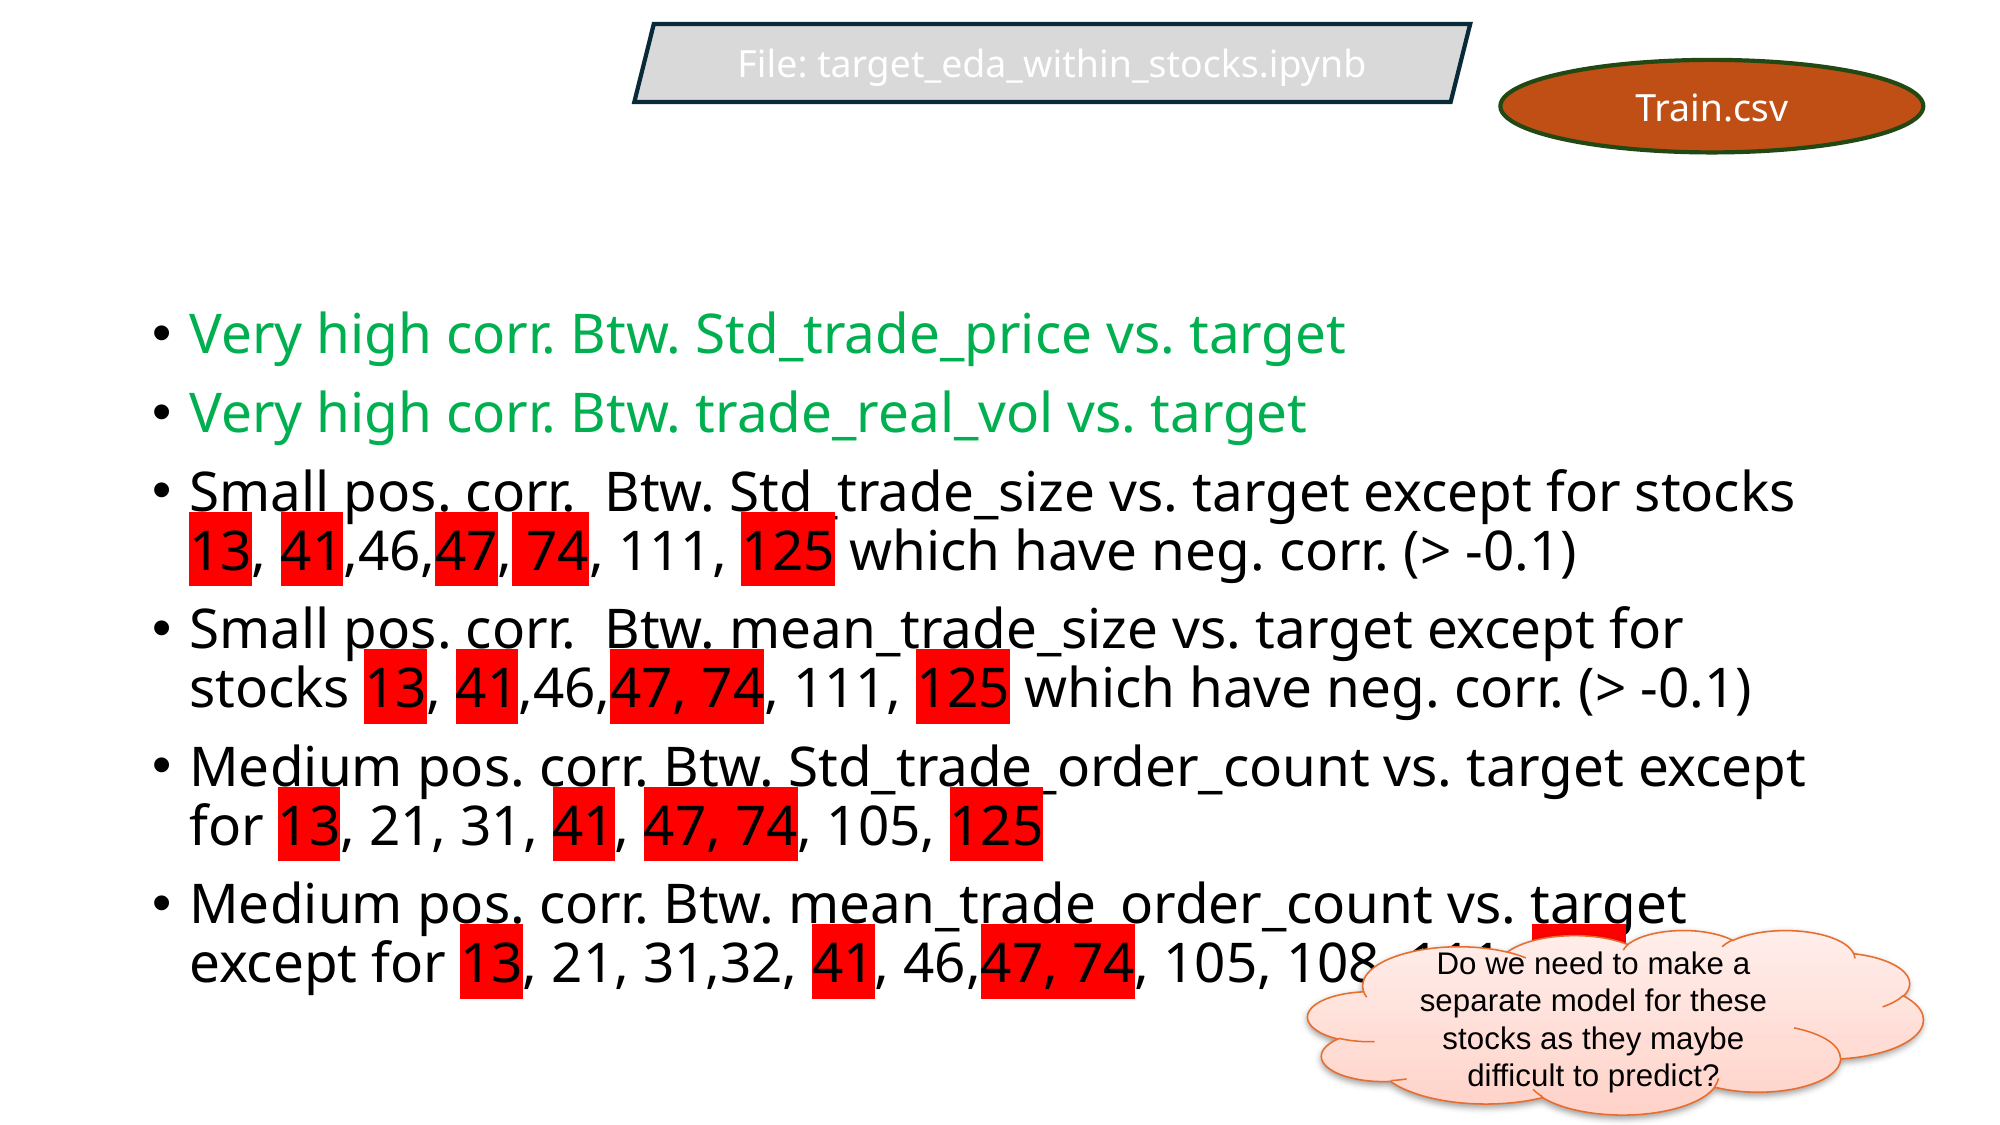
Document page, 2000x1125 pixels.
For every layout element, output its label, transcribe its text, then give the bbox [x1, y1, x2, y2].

list Very high corr. Btw. Std_trade_price vs. target Very high corr. Btw. trade_real_vol vs. target Small pos. corr. Btw. Std_trade_size vs. target except for stocks 13, 41,46,47, 74, 111, 125 which have neg. corr. (> -0.1) Small pos. corr. Btw. mean_trade_size vs. target except for stocks 13, 41,46,47, 74, 111, 125 which have neg. corr. (> -0.1) Medium pos. corr. Btw. Std_trade_order_count vs. target except for 13, 21, 31, 41, 47, 74, 105, 125 Medium pos. corr. Btw. mean_trade_order_count vs. target except for 13, 21, 31,32, 41, 46,47, 74, 105, 108, 111, 125 [137, 299, 1862, 1013]
text_box Train.csv [1498, 57, 1926, 155]
text_box File: target_eda_within_stocks.ipynb [631, 21, 1473, 105]
text_box Do we need to make a separate model for these stocks as they maybe difficult to predict? [1306, 929, 1925, 1116]
